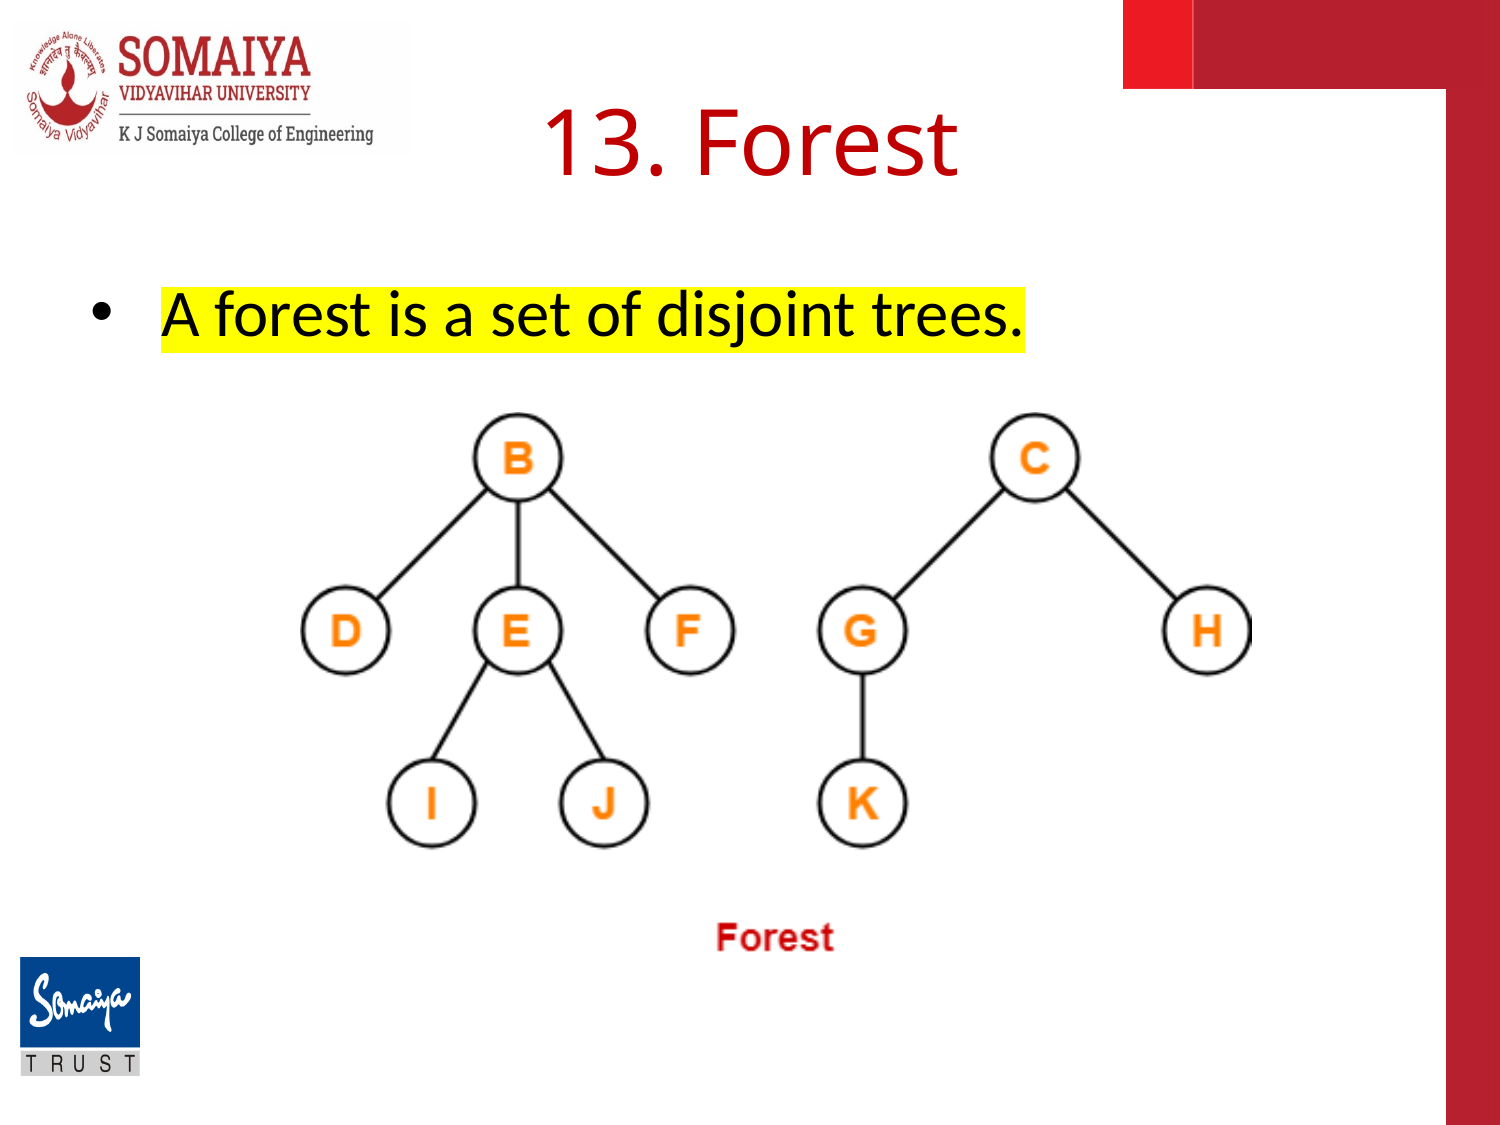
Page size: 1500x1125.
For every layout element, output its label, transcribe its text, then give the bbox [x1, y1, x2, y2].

picture [20, 956, 140, 1076]
picture [1123, 0, 1500, 1125]
list A forest is a set of disjoint trees. [75, 262, 1425, 400]
picture [11, 21, 412, 156]
title 13. Forest [75, 45, 1425, 233]
picture [299, 412, 1252, 958]
